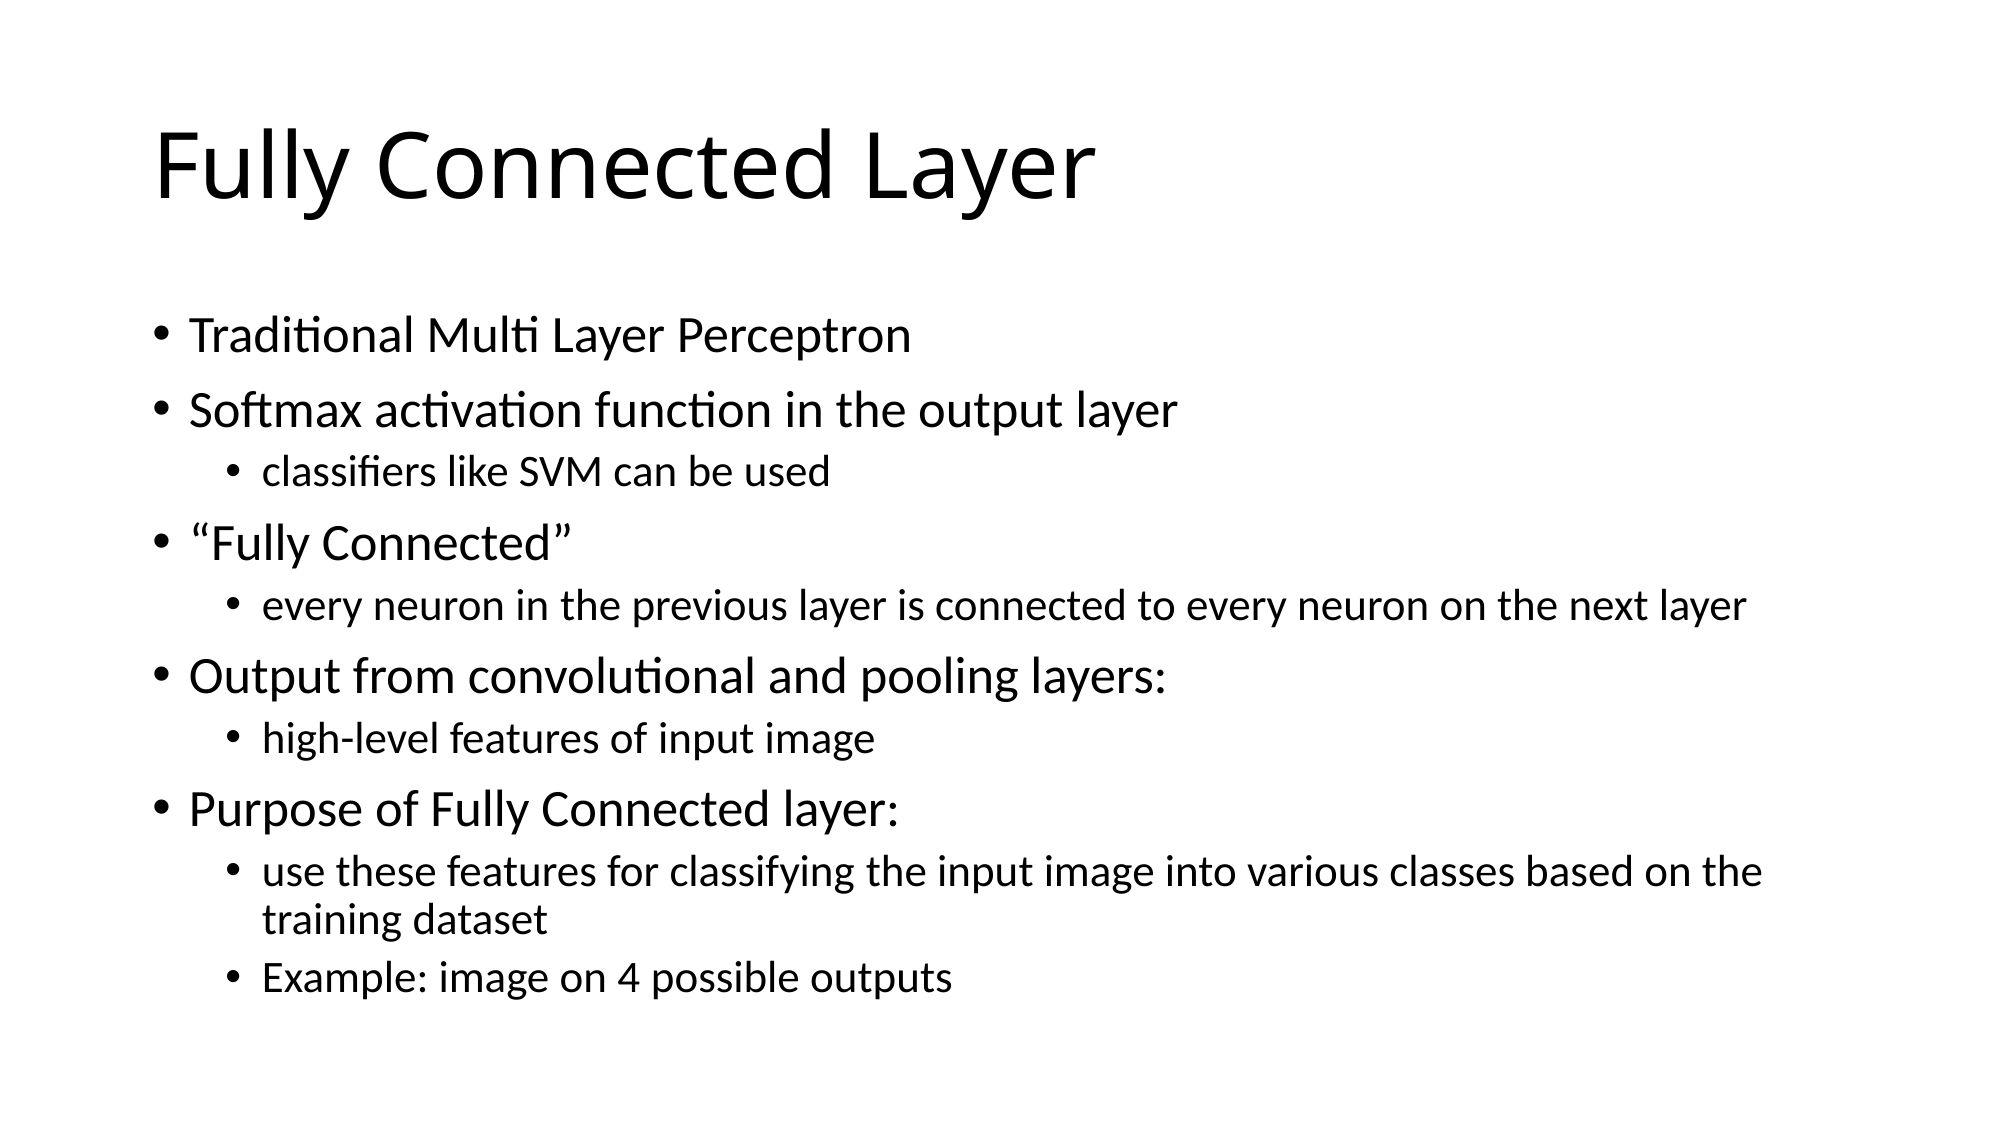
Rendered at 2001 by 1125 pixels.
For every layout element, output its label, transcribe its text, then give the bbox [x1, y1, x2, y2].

title Fully Connected Layer [137, 59, 1863, 278]
list Traditional Multi Layer Perceptron Softmax activation function in the output layer classifiers like SVM can be used “Fully Connected” every neuron in the previous layer is connected to every neuron on the next layer Output from convolutional and pooling layers: high-level features of input image Purpose of Fully Connected layer: use these features for classifying the input image into various classes based on the training dataset Example: image on 4 possible outputs [137, 299, 1863, 1014]
